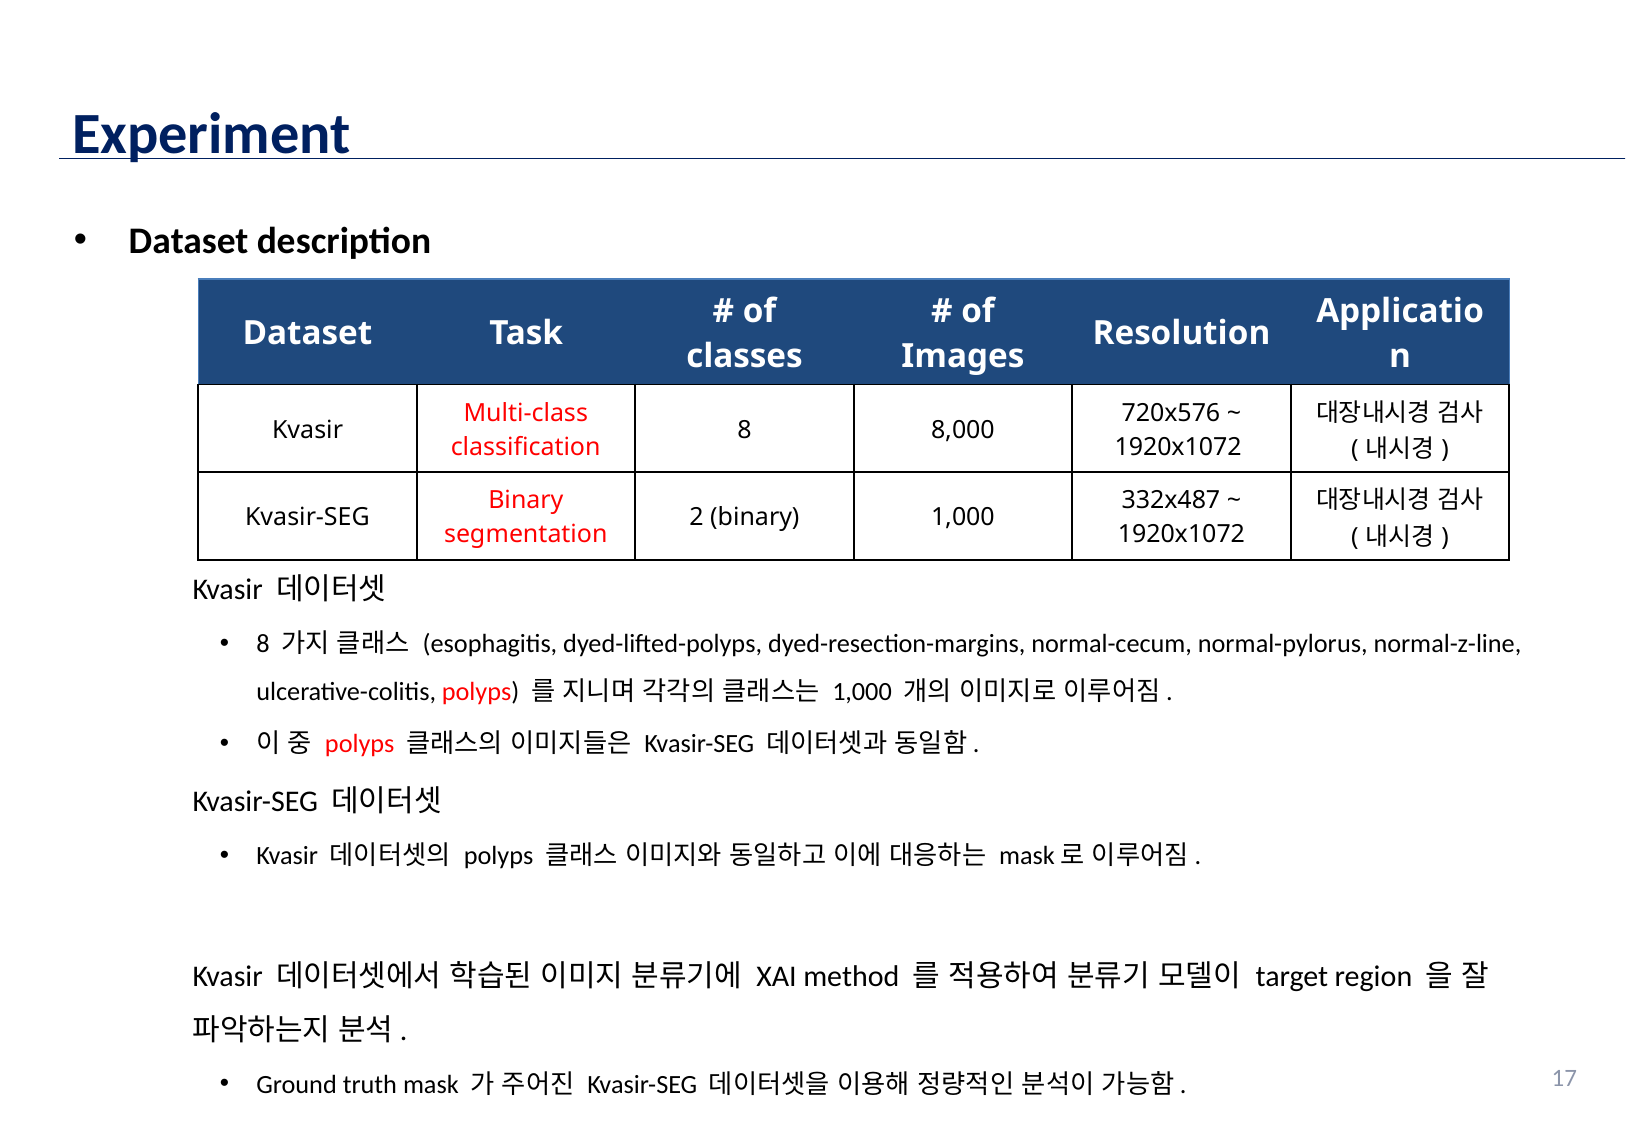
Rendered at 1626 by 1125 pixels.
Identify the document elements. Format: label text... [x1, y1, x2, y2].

text_box Experiment [57, 54, 1625, 136]
table_header Task [417, 280, 635, 384]
table_cell 2 (binary) [636, 473, 853, 559]
table_header Resolution [1072, 280, 1291, 384]
table_cell Kvasir-SEG [199, 473, 416, 559]
table_cell 8 [636, 385, 853, 471]
table_header Dataset [199, 280, 417, 384]
table_cell Kvasir [199, 385, 416, 471]
list Dataset description Kvasir 데이터셋 8 가지 클래스 (esophagitis, dyed-lifted-polyps, dyed-resection-margins, normal-cecum, normal-pylorus, normal-z-line, ulcerative-colitis, polyps) 를 지니며 각각의 클래스는 1,000 개의 이미지로 이루어짐. 이 중 polyps 클래스의 이미지들은 Kvasir-SEG 데이터셋과 동일함. Kvasir-SEG 데이터셋 Kvasir 데이터셋의 polyps 클래스 이미지와 동일하고 이에 대응하는 mask로 이루어짐. Kvasir 데이터셋에서 학습된 이미지 분류기에 XAI method 를 적용하여 분류기 모델이 target region 을 잘 파악하는지 분석. Ground truth mask 가 주어진 Kvasir-SEG 데이터셋을 이용해 정량적인 분석이 가능함. [59, 186, 1604, 1107]
table_cell Binary segmentation [418, 473, 634, 559]
table_cell Multi-class classification [418, 385, 634, 471]
table_cell 332x487 ~ 1920x1072 [1073, 473, 1290, 559]
slide_number 17 [1212, 1046, 1593, 1107]
table_cell 8,000 [855, 385, 1071, 471]
table_cell 720x576 ~ 1920x1072 [1073, 385, 1290, 471]
table_cell 1,000 [855, 473, 1071, 559]
table_cell 대장내시경 검사 (내시경) [1292, 385, 1508, 471]
table_header # of classes [635, 280, 854, 384]
table_header # of Images [854, 280, 1072, 384]
table_header Application [1291, 280, 1509, 384]
table_cell 대장내시경 검사 (내시경) [1292, 473, 1508, 559]
